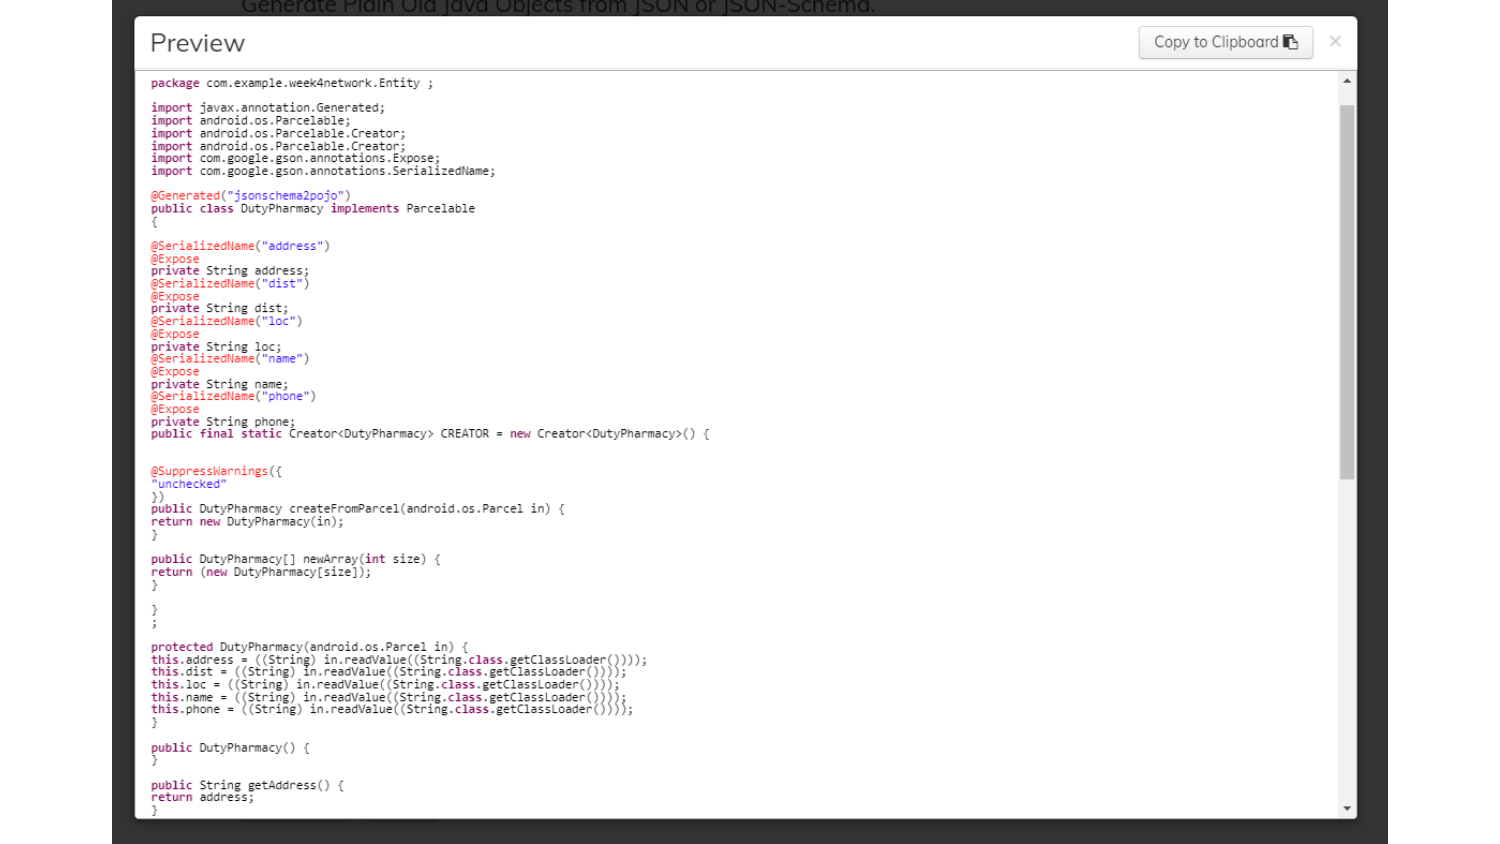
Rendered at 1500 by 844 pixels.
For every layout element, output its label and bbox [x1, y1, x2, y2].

picture [111, 0, 1389, 844]
